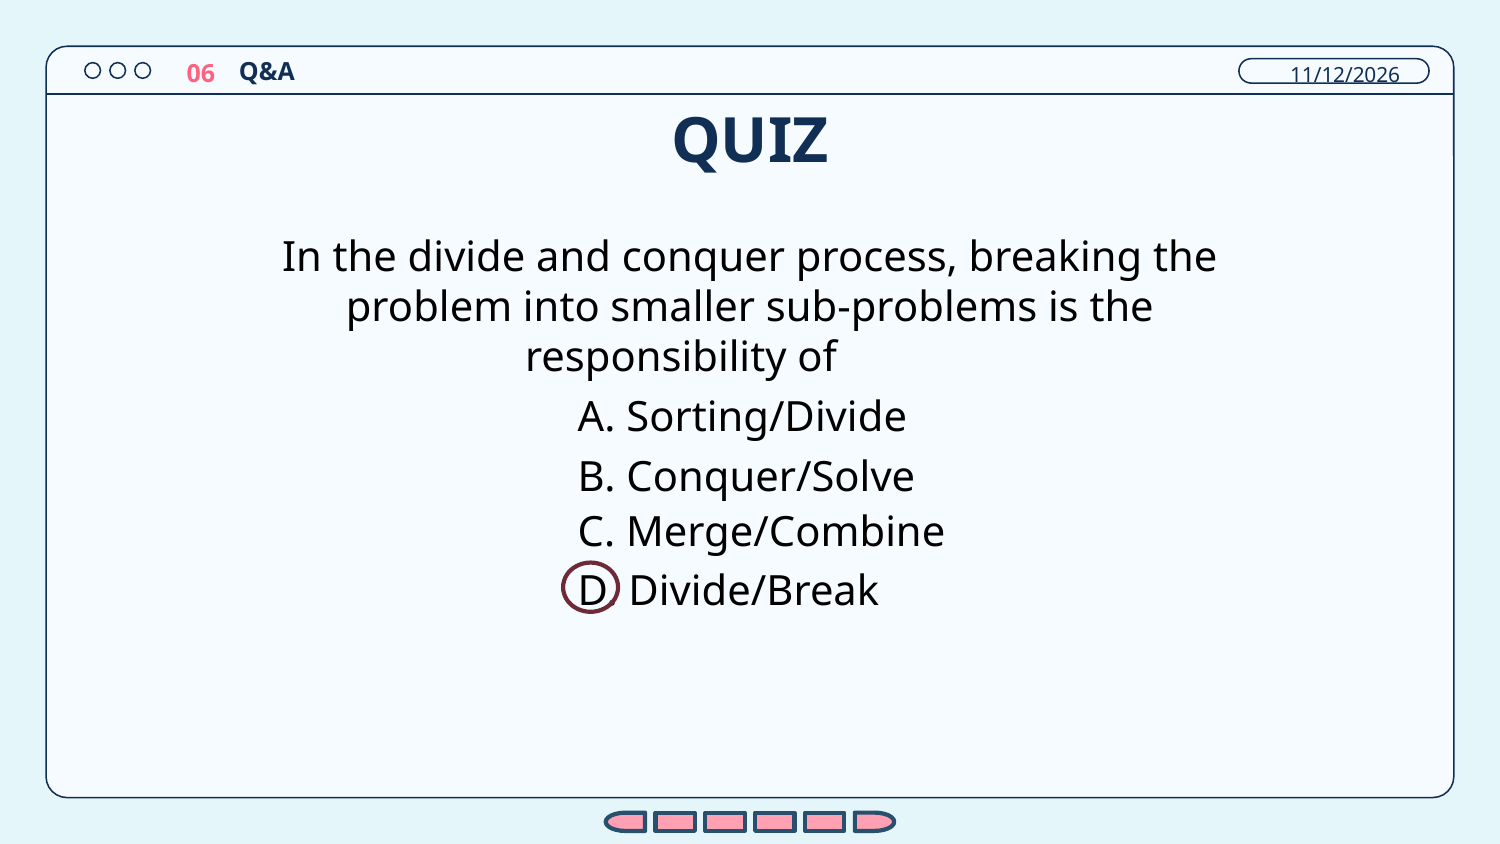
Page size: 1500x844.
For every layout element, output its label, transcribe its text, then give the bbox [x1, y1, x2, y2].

text_box C. Merge/Combine [563, 497, 1313, 556]
text_box [560, 560, 621, 614]
text_box 06 [171, 46, 240, 103]
text_box B. Conquer/Solve [563, 441, 1313, 497]
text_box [605, 812, 895, 832]
list 12/26/2023 [1252, 42, 1459, 101]
text_box In the divide and conquer process, breaking the problem into smaller sub-problems is the responsibility of [205, 222, 1295, 388]
title QUIZ [118, 85, 1382, 180]
text_box D. Divide/Break [563, 556, 1313, 622]
text_box A. Sorting/Divide [563, 382, 1313, 441]
text_box Q&A [224, 40, 338, 100]
